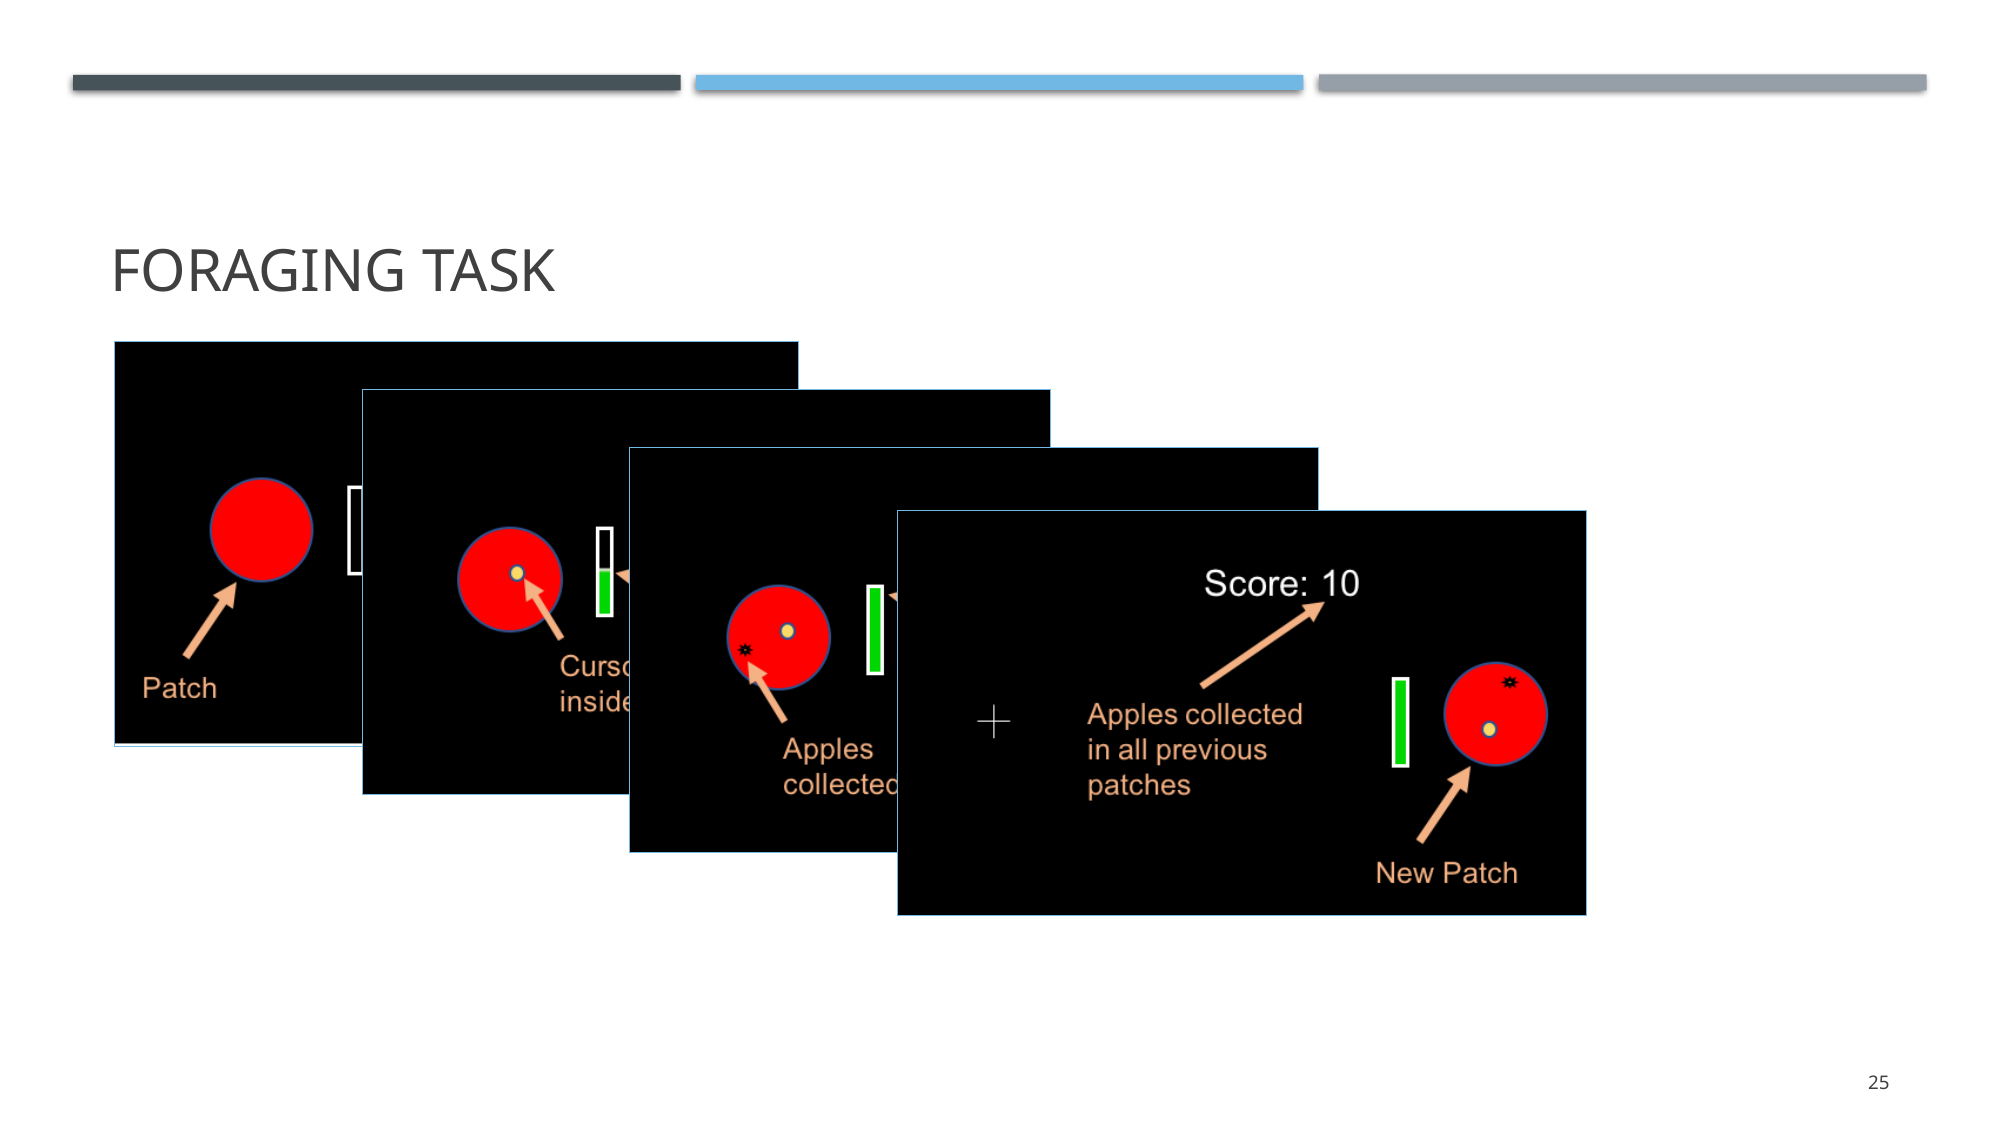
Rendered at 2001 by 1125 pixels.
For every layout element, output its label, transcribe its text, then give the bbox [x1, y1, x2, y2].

picture [114, 341, 1588, 916]
slide_number 25 [1732, 1053, 1905, 1114]
title Foraging task [95, 115, 1905, 311]
